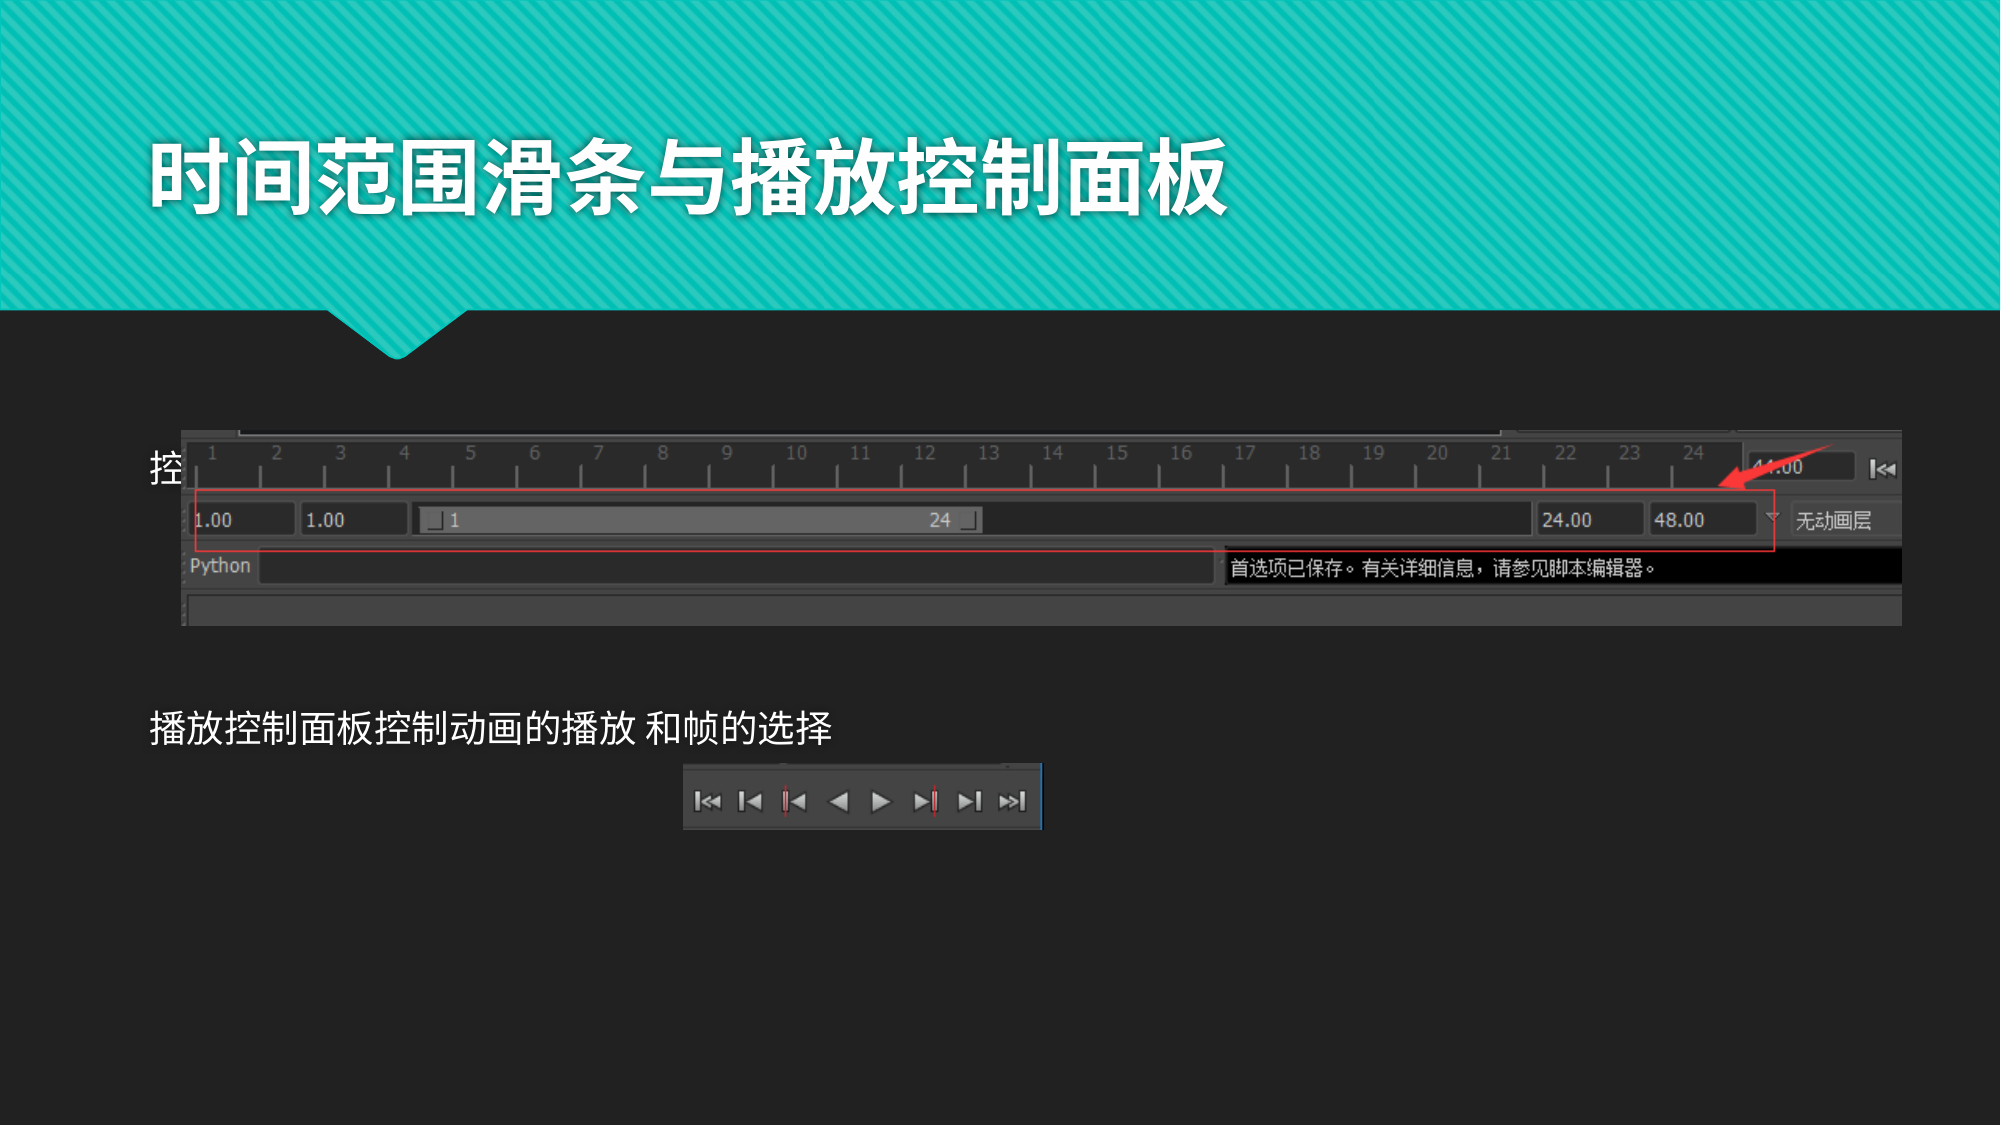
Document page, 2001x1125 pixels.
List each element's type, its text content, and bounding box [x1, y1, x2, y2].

picture [683, 763, 1044, 830]
title 时间范围滑条与播放控制面板 [132, 73, 1868, 233]
picture [180, 430, 1902, 627]
list 控制时间滑条显示的范围 播放控制面板控制动画的播放 和帧的选择 [134, 364, 1866, 962]
